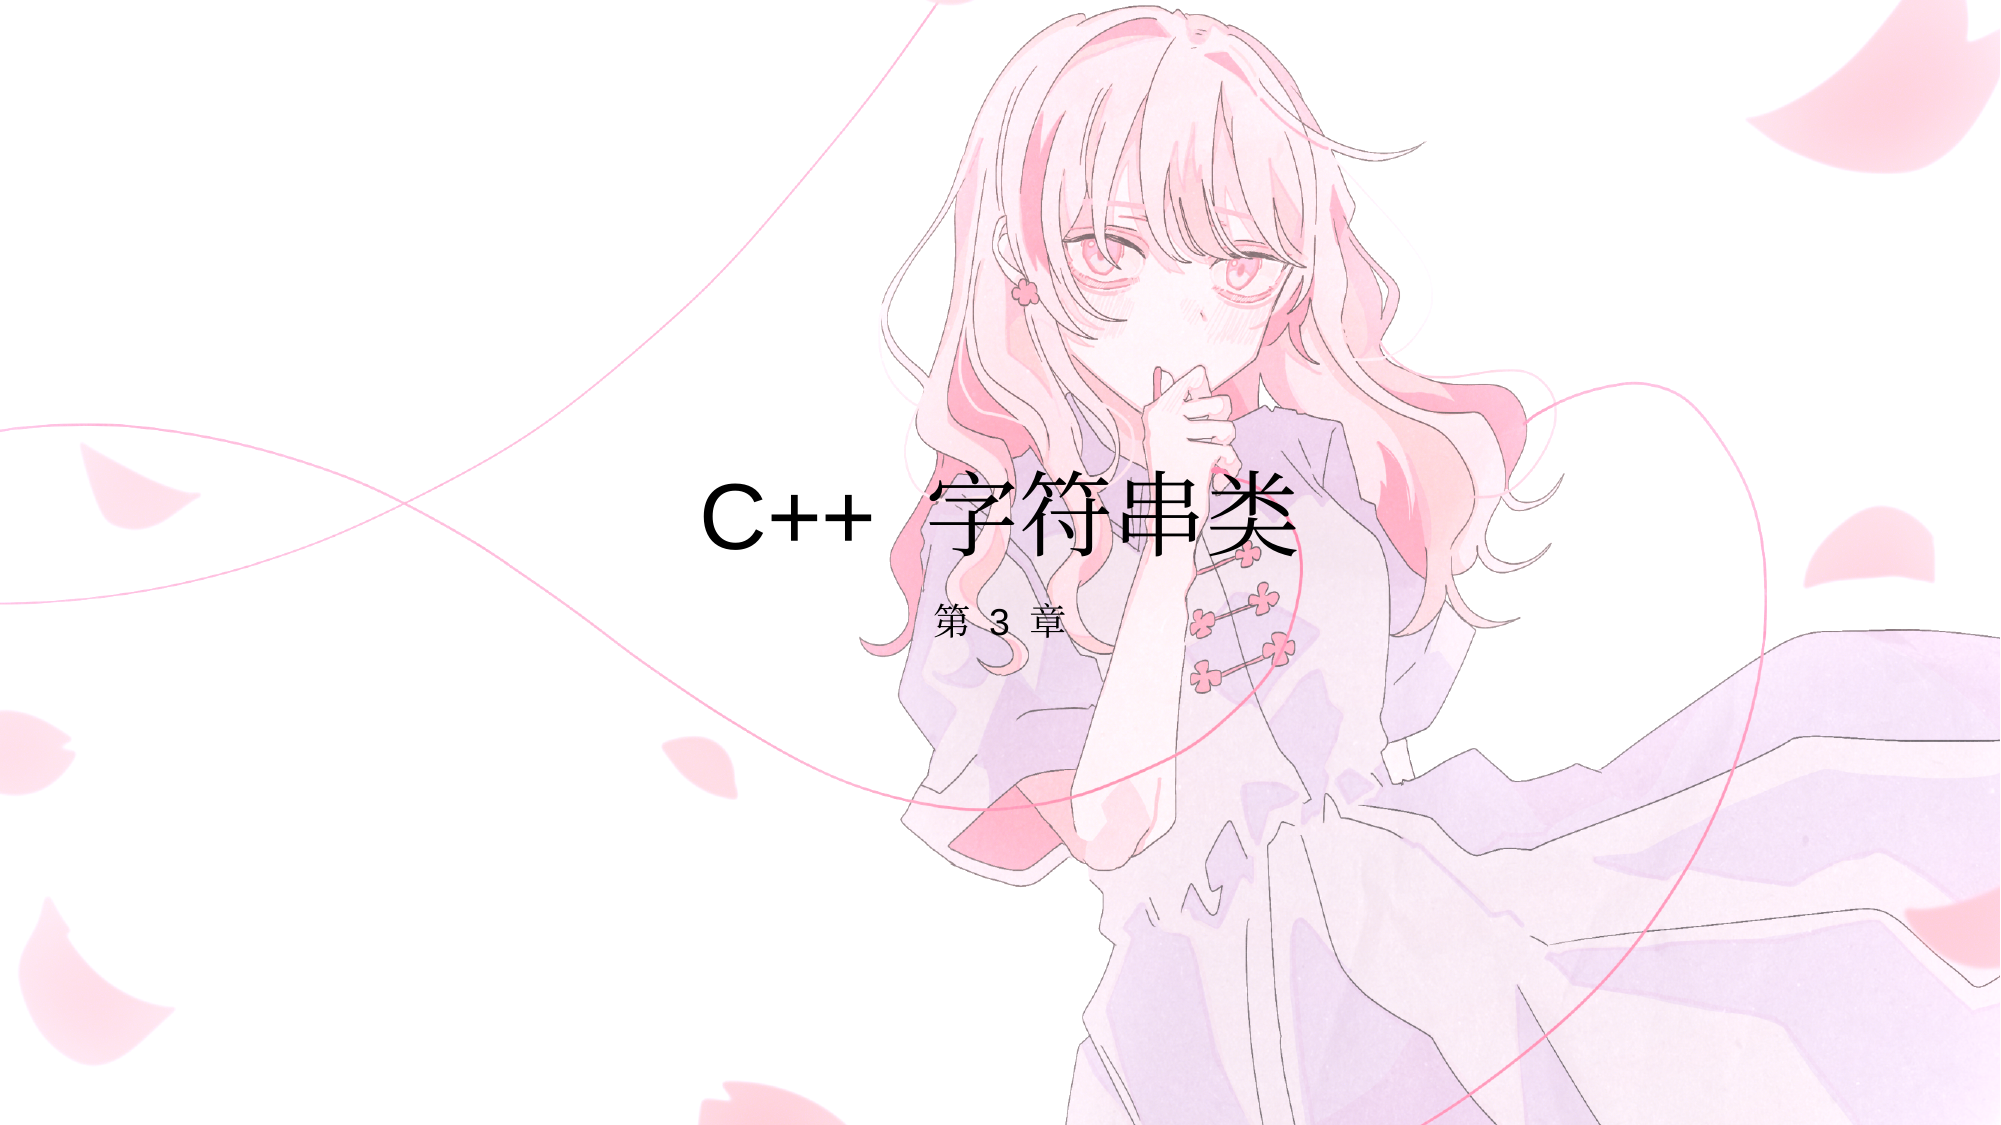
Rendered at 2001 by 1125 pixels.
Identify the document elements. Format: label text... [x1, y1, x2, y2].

subtitle 第 3 章 [249, 590, 1751, 863]
table_cell unique_ptr<T> [0, 0, 2000, 1125]
title C++ 字符串类 [249, 183, 1751, 576]
